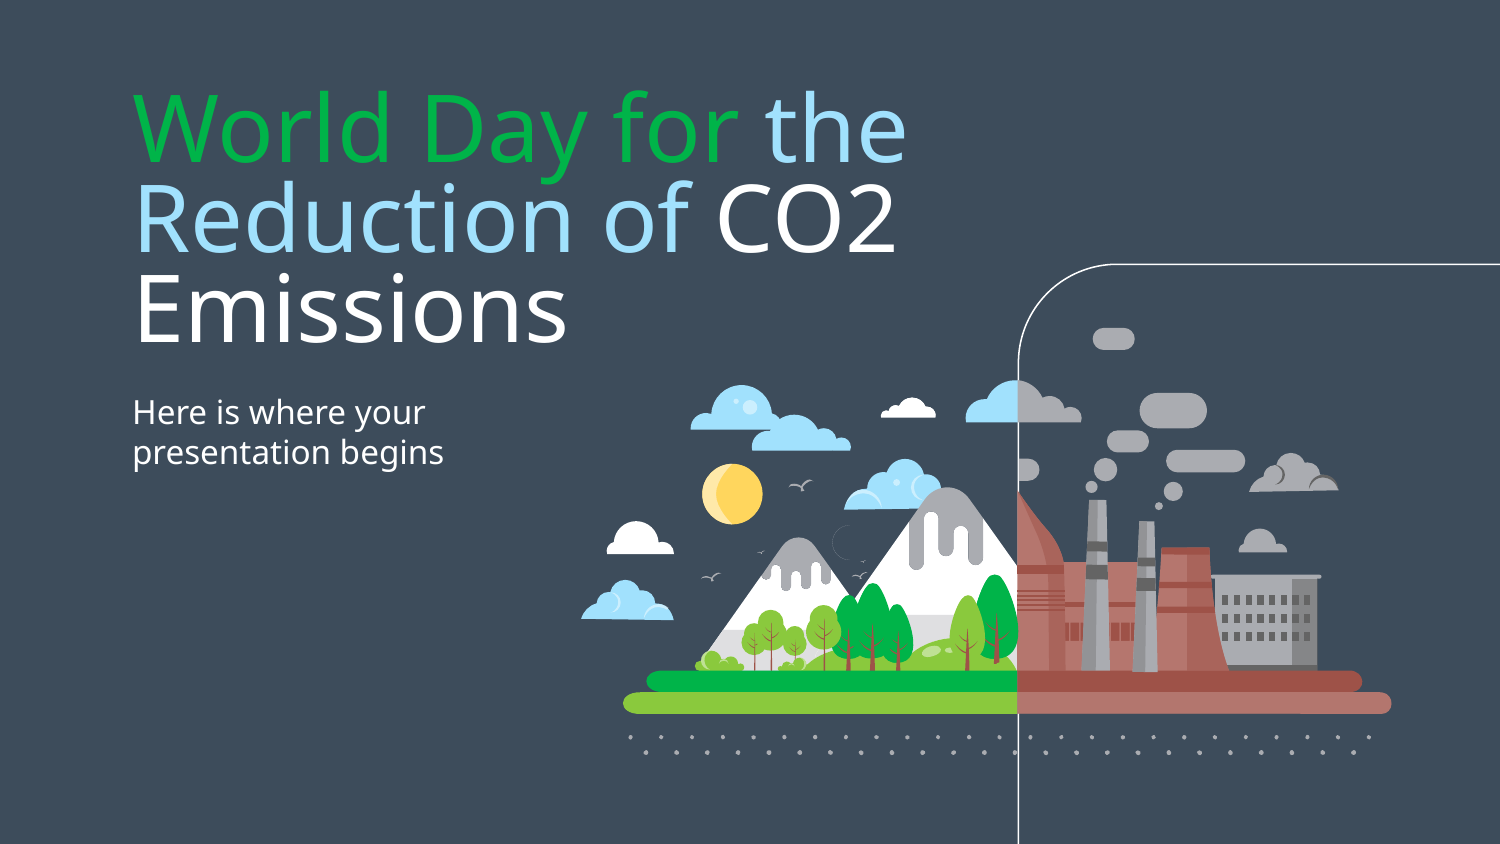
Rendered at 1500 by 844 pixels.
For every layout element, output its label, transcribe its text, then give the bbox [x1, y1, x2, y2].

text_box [628, 734, 1372, 756]
text_box [1018, 264, 1500, 844]
title World Day for the Reduction of CO2 Emissions [116, 88, 957, 376]
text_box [580, 327, 1396, 715]
subtitle Here is where your presentation begins [116, 375, 526, 491]
